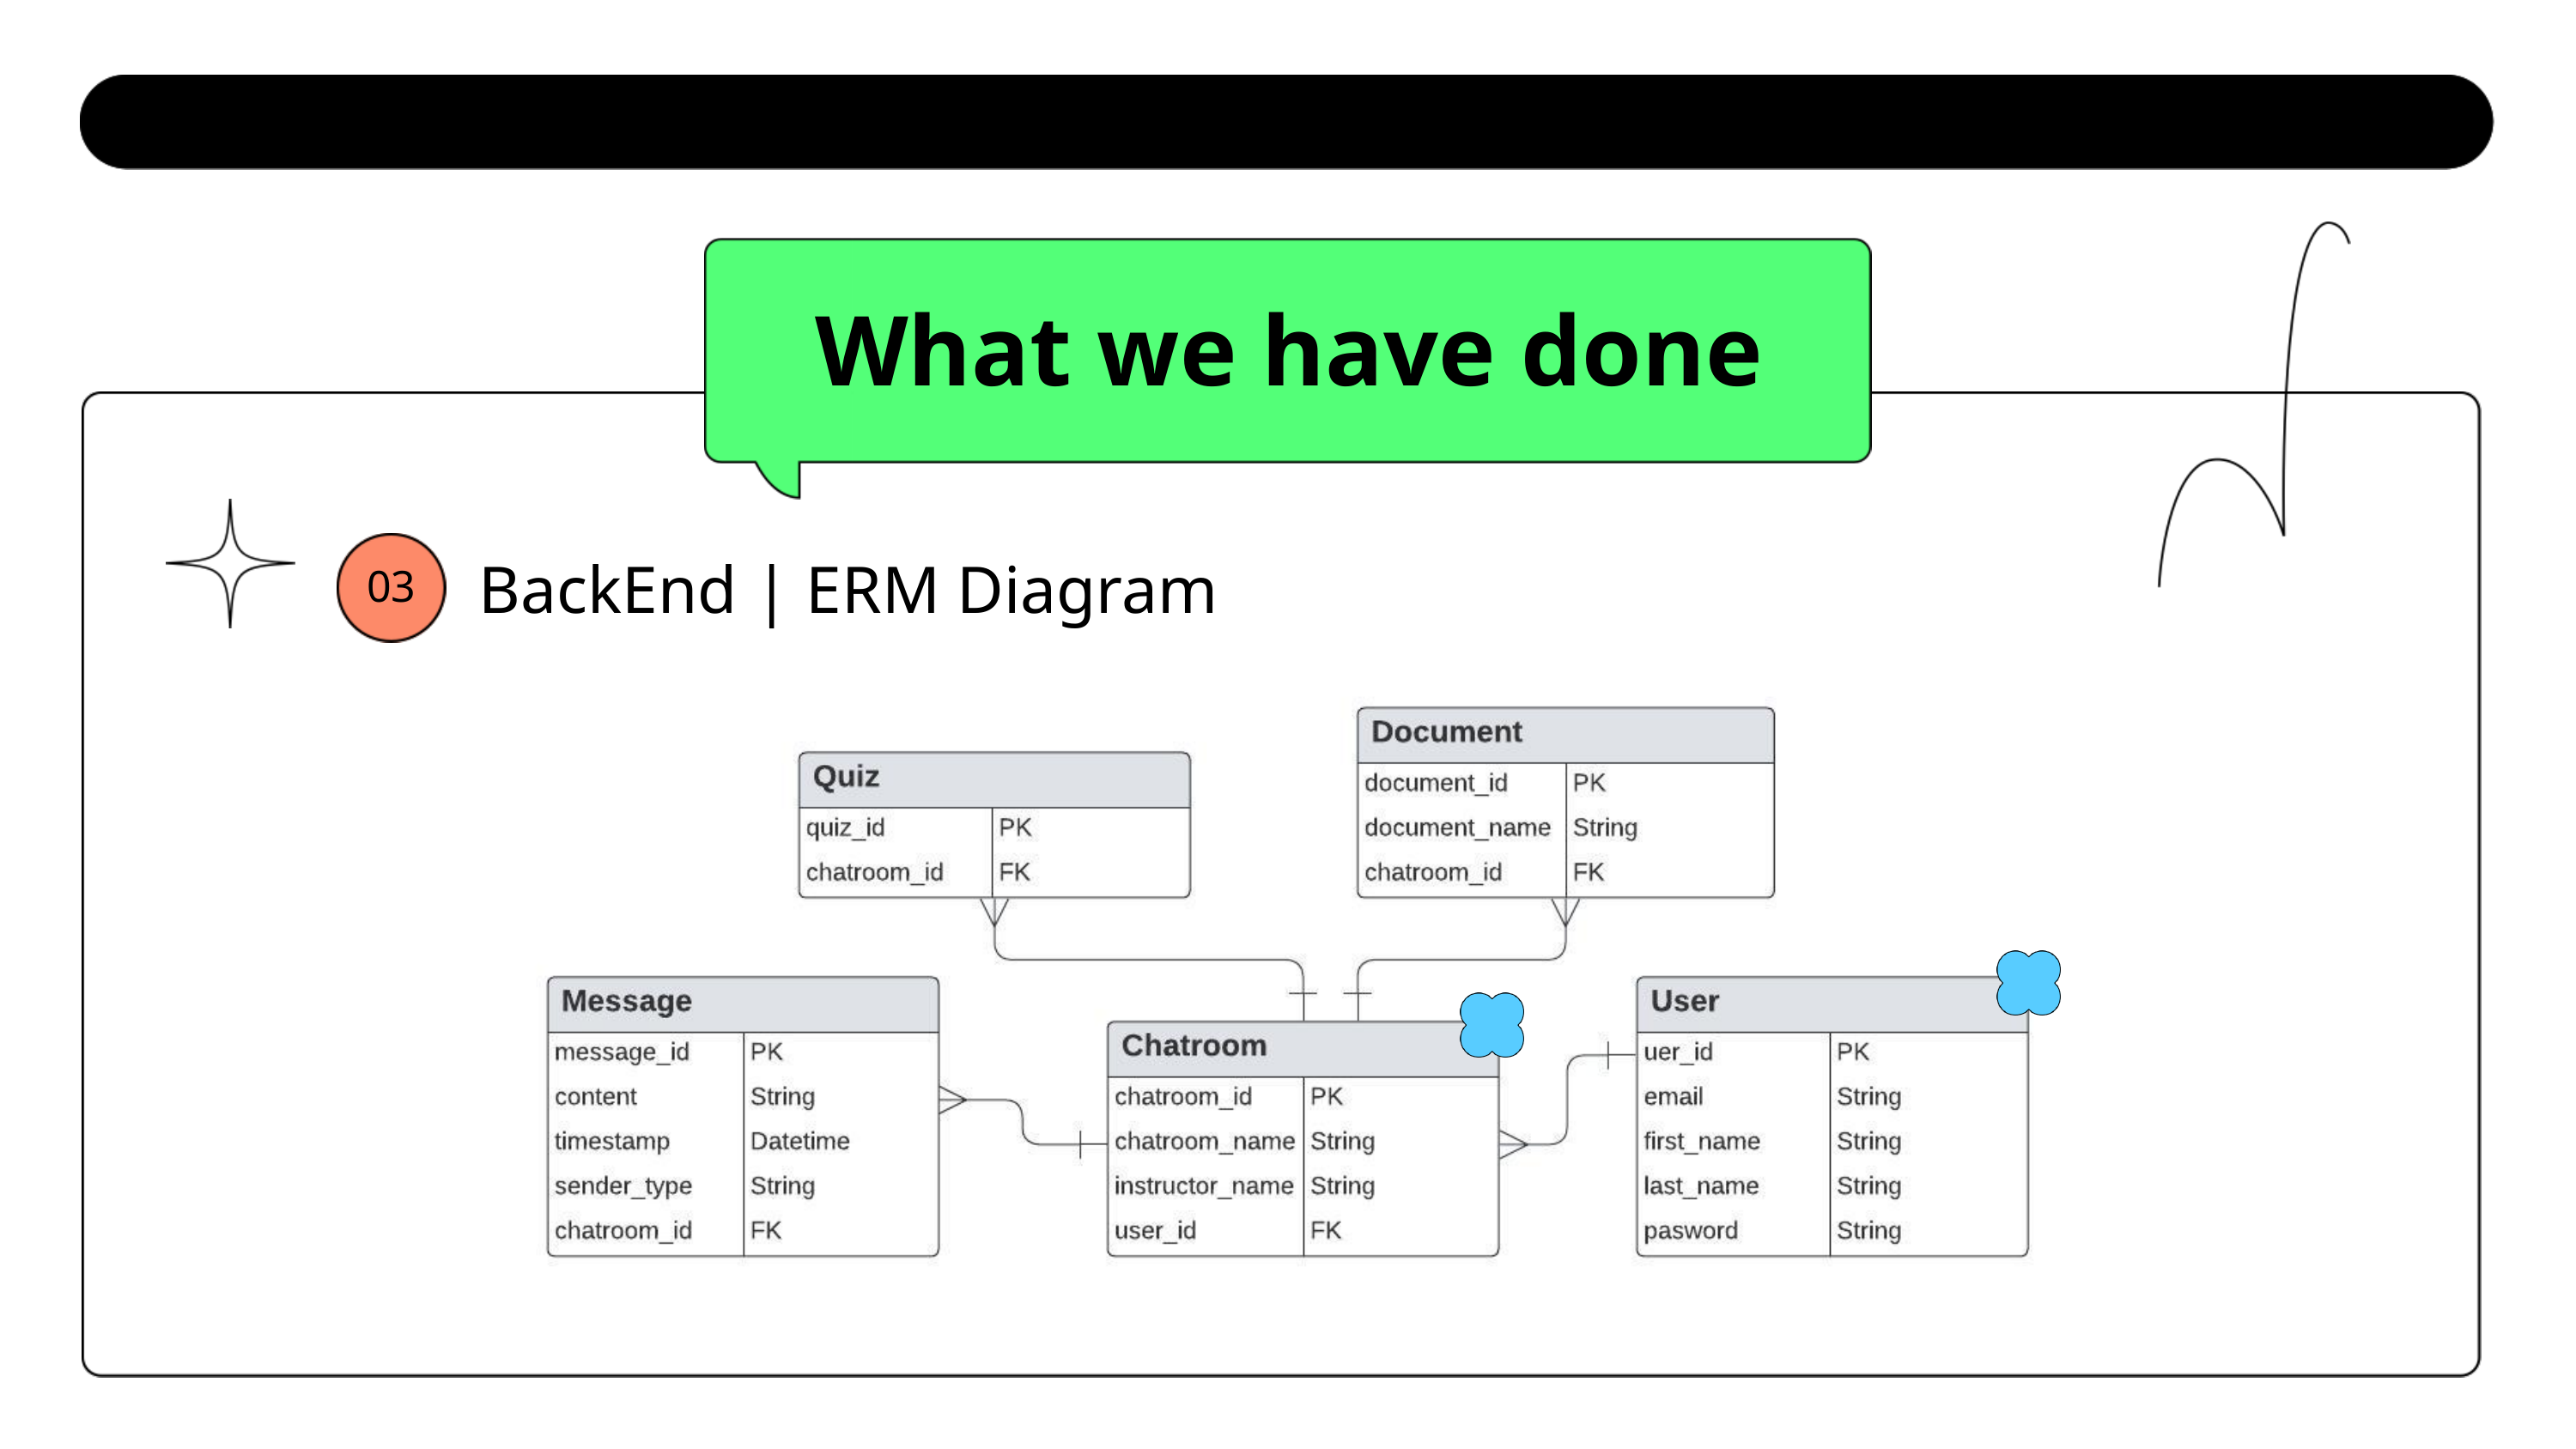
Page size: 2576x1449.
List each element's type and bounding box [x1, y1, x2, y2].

text_box [704, 237, 1872, 500]
picture [80, 75, 2494, 171]
picture [82, 221, 2482, 1378]
text_box [336, 533, 447, 644]
